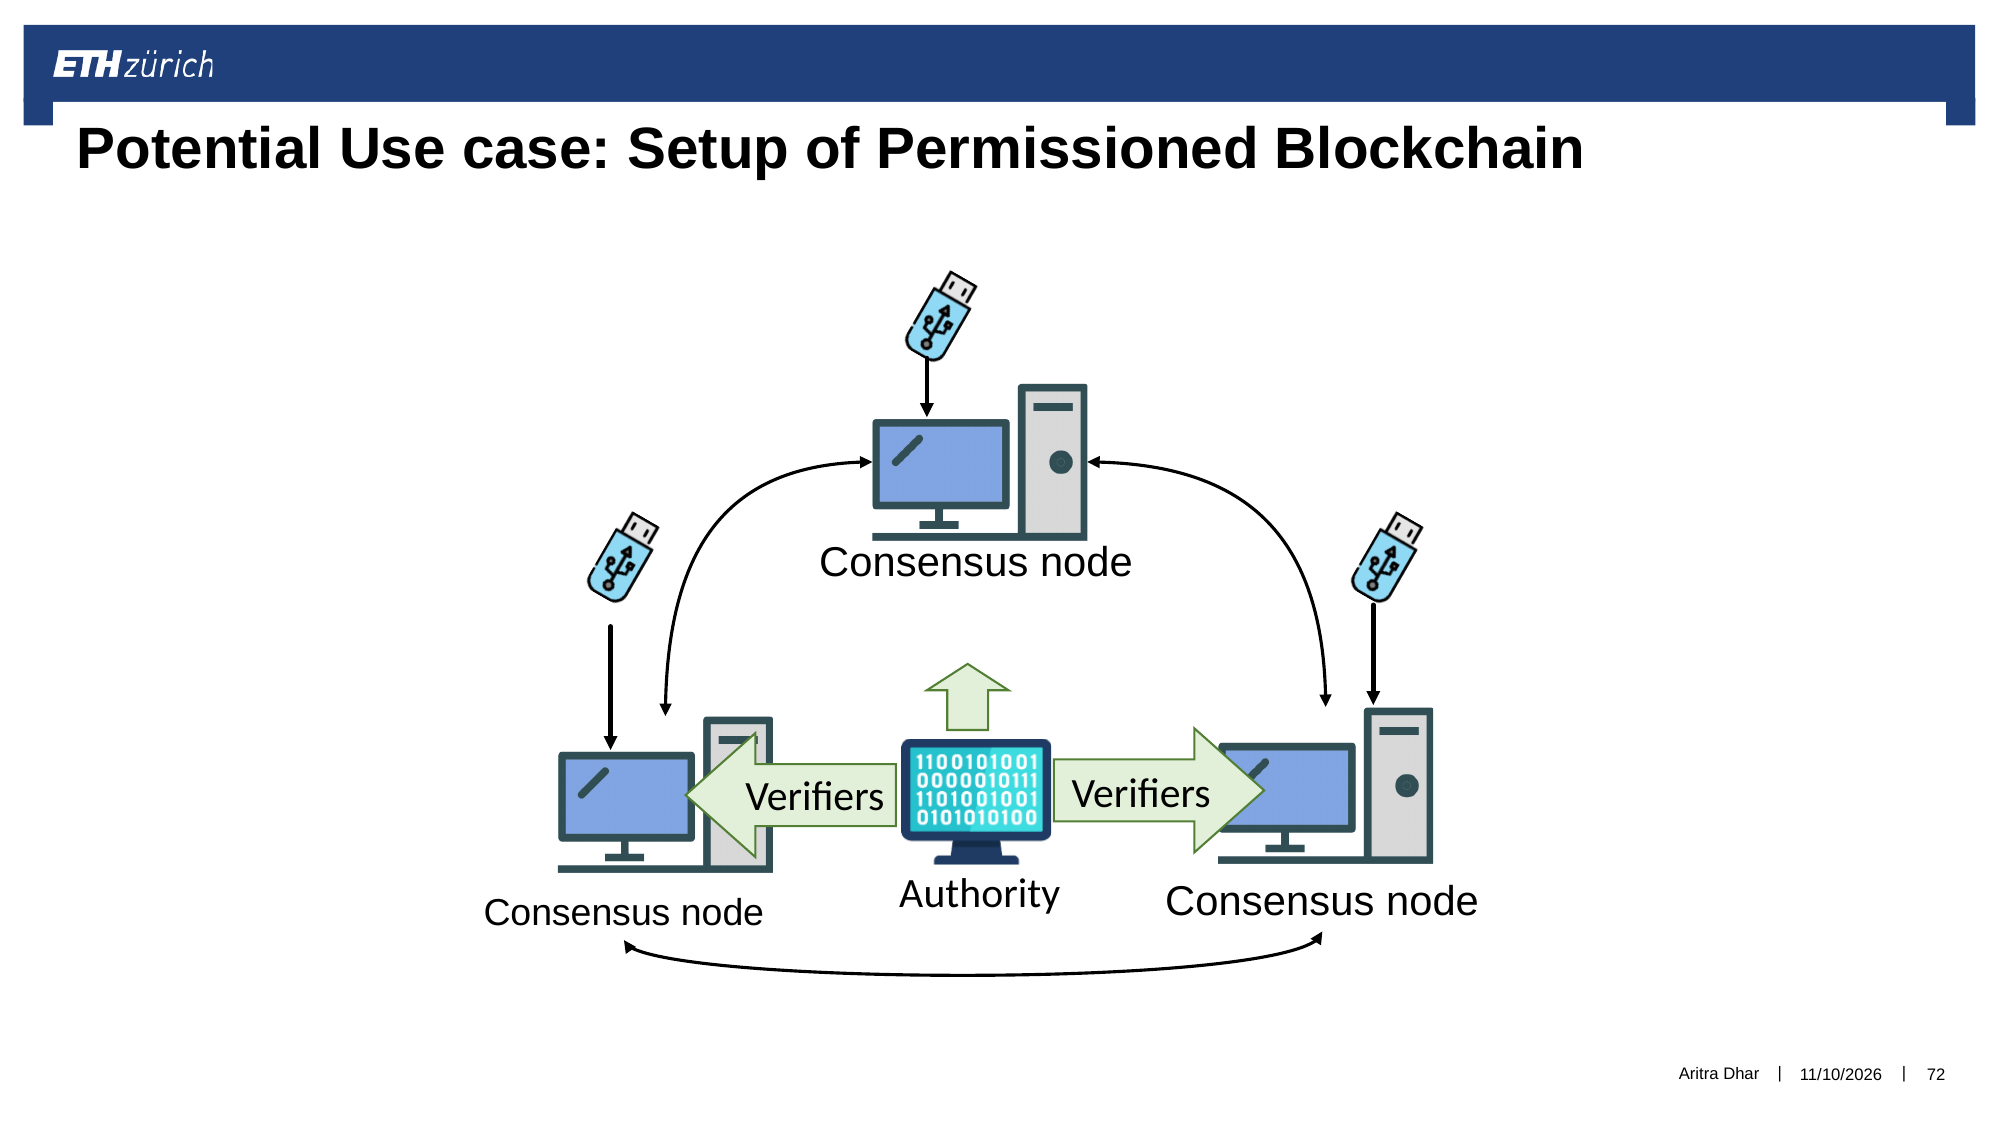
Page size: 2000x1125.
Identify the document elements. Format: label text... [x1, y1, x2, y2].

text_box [968, 933, 978, 1125]
picture [1346, 508, 1429, 607]
picture [900, 267, 983, 366]
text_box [685, 732, 903, 858]
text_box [968, 602, 978, 737]
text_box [466, 715, 782, 942]
text_box [926, 666, 963, 730]
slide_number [1790, 1034, 1892, 1112]
footer Aritra Dhar [999, 1034, 1760, 1111]
text_box [982, 673, 1009, 730]
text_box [1149, 706, 1496, 933]
picture [582, 508, 647, 608]
title Potential Use case: Setup of Permissioned Blockchain [53, 101, 1946, 262]
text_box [641, 485, 897, 693]
slide_number 72 [1906, 1034, 1966, 1112]
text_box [1083, 464, 1330, 704]
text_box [802, 383, 1150, 594]
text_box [883, 738, 1077, 924]
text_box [1053, 728, 1265, 853]
